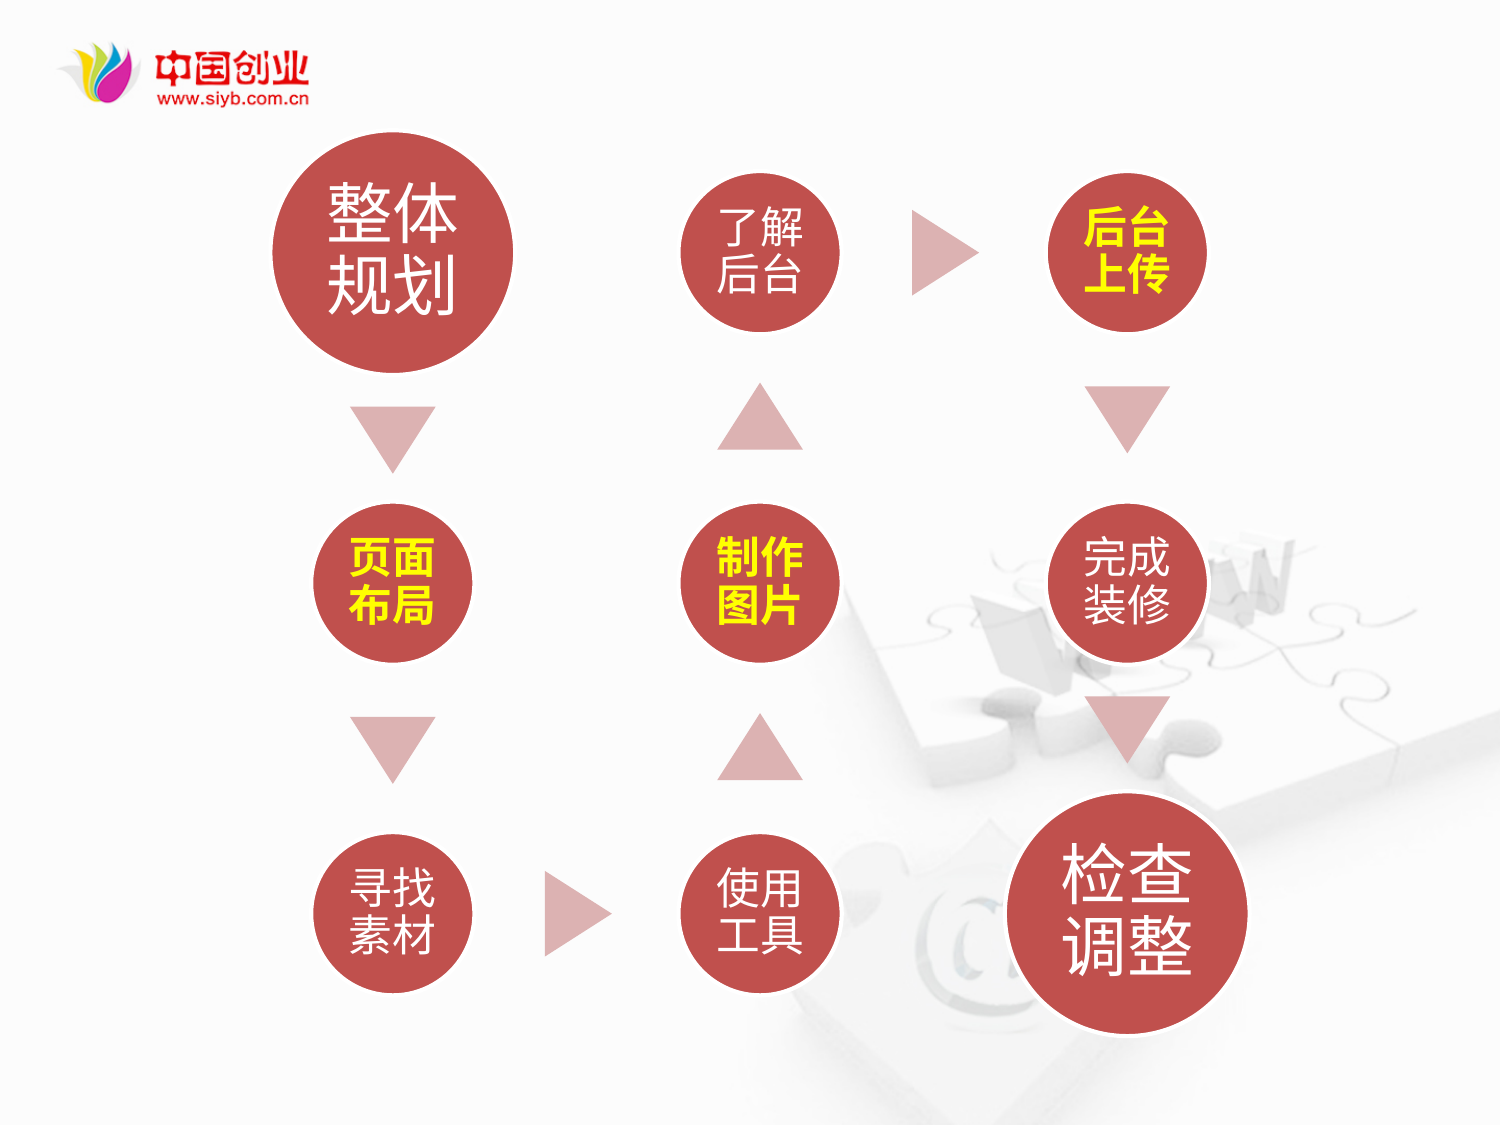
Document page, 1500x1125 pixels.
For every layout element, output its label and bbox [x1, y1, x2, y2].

picture [0, 0, 1500, 1125]
text_box [140, 129, 1380, 1037]
